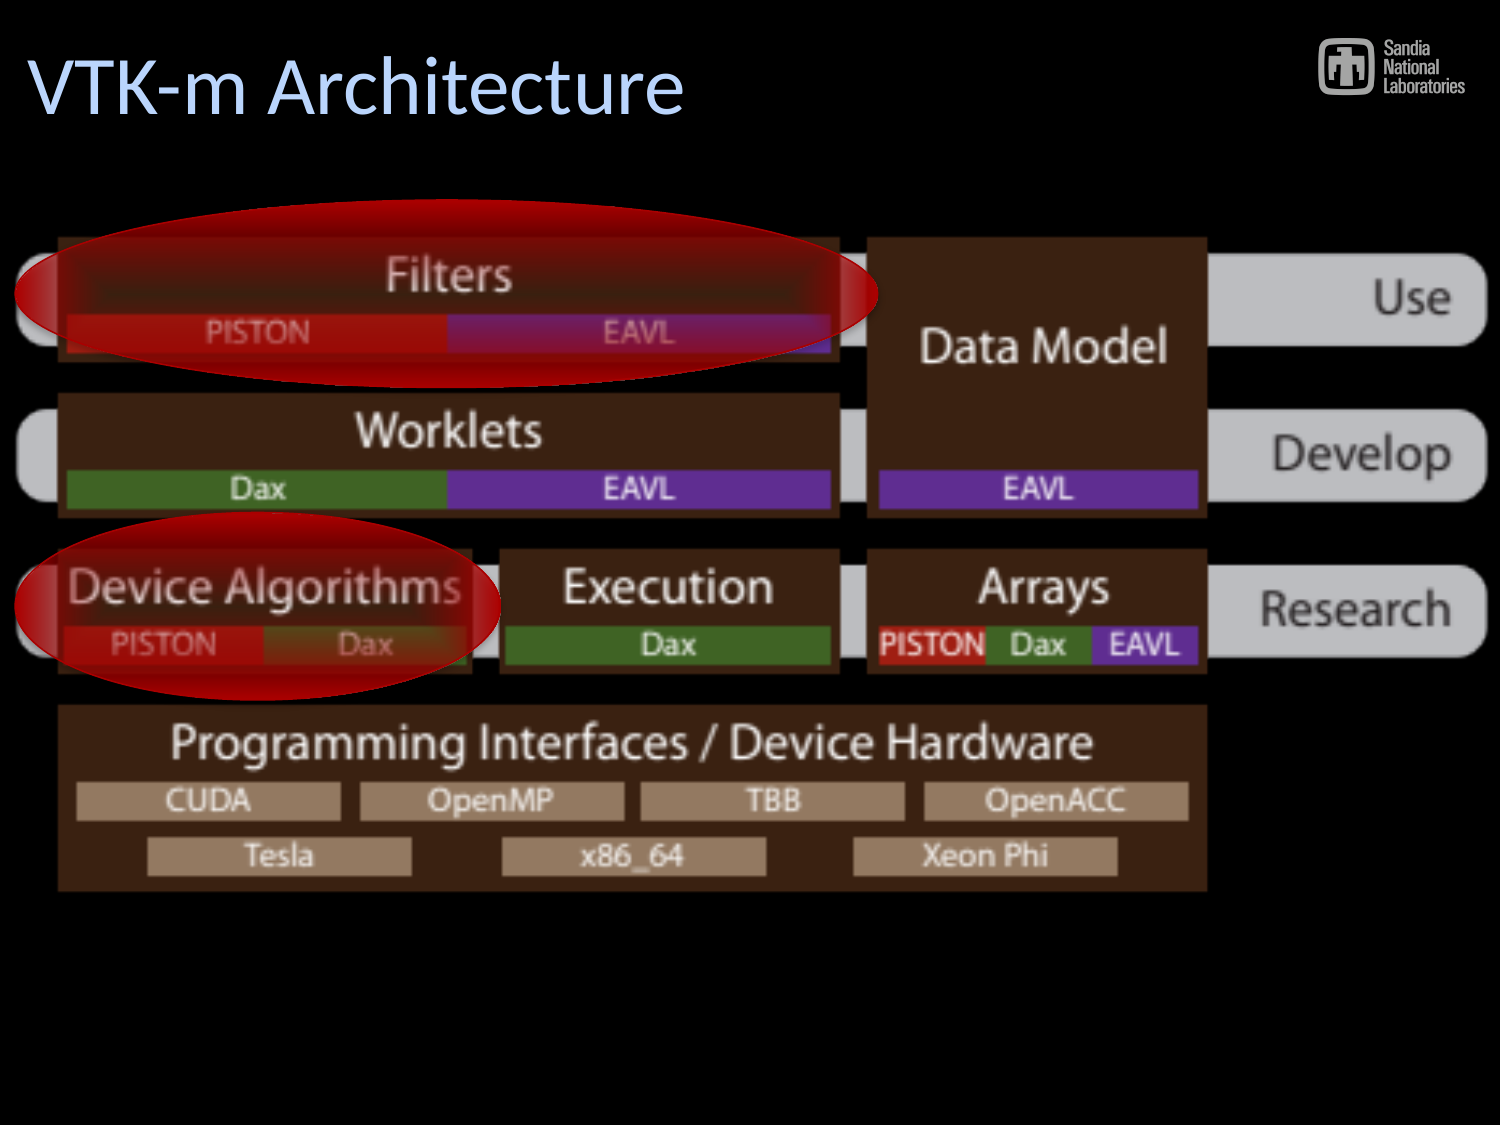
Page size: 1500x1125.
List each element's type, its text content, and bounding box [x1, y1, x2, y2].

text_box [131, 199, 762, 229]
picture [1338, 37, 1467, 96]
title VTK-m Architecture [12, 0, 1338, 163]
picture [10, 230, 1490, 894]
